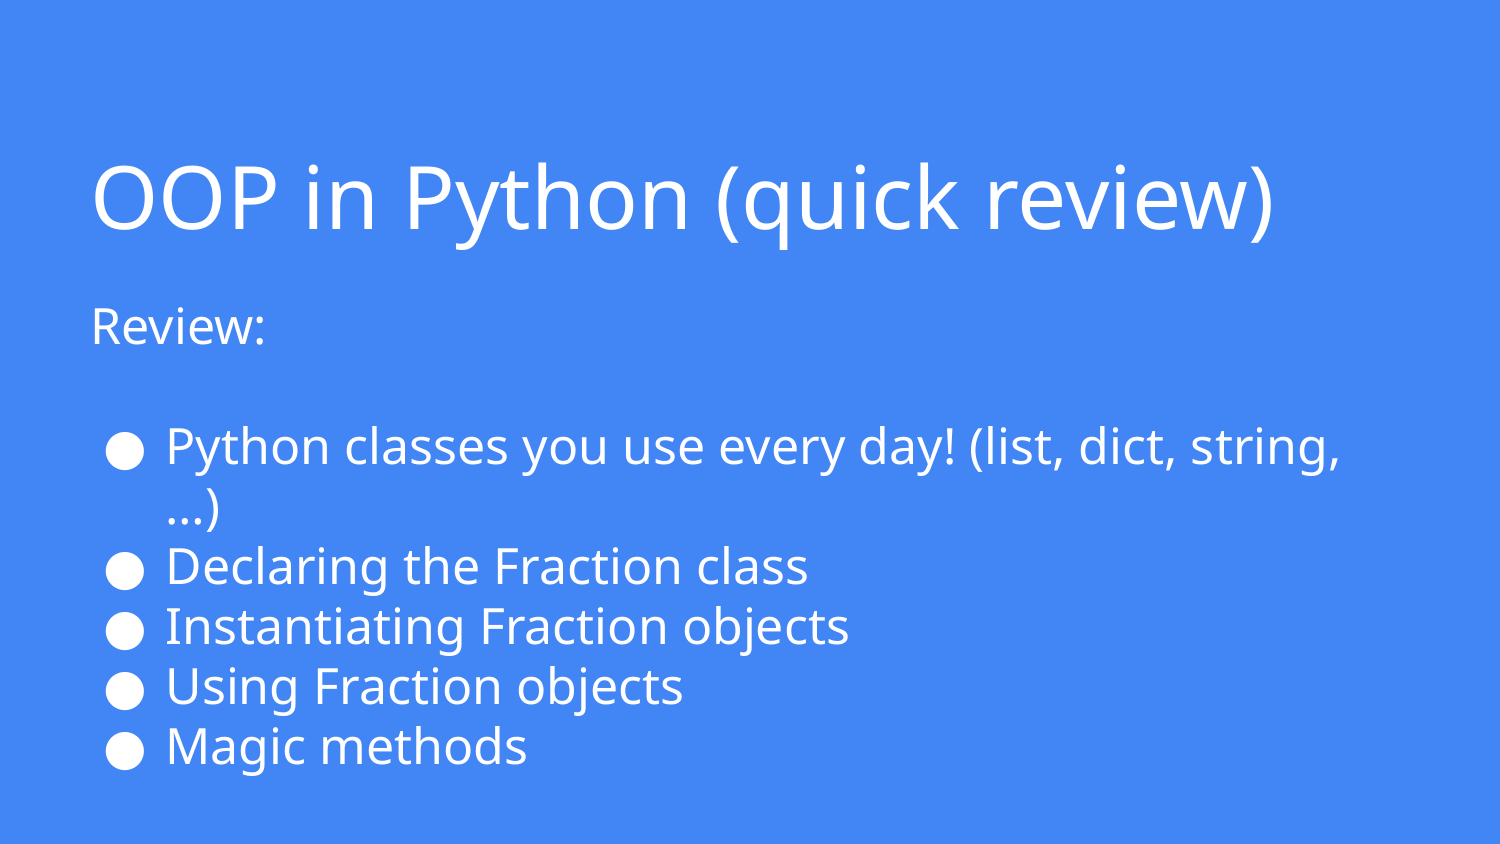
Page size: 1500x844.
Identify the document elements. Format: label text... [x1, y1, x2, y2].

title OOP in Python (quick review) [75, 111, 1425, 278]
title Review: Python classes you use every day! (list, dict, string, …) Declaring the Fraction class Instantiating Fraction objects Using Fraction objects Magic methods [75, 294, 1425, 775]
